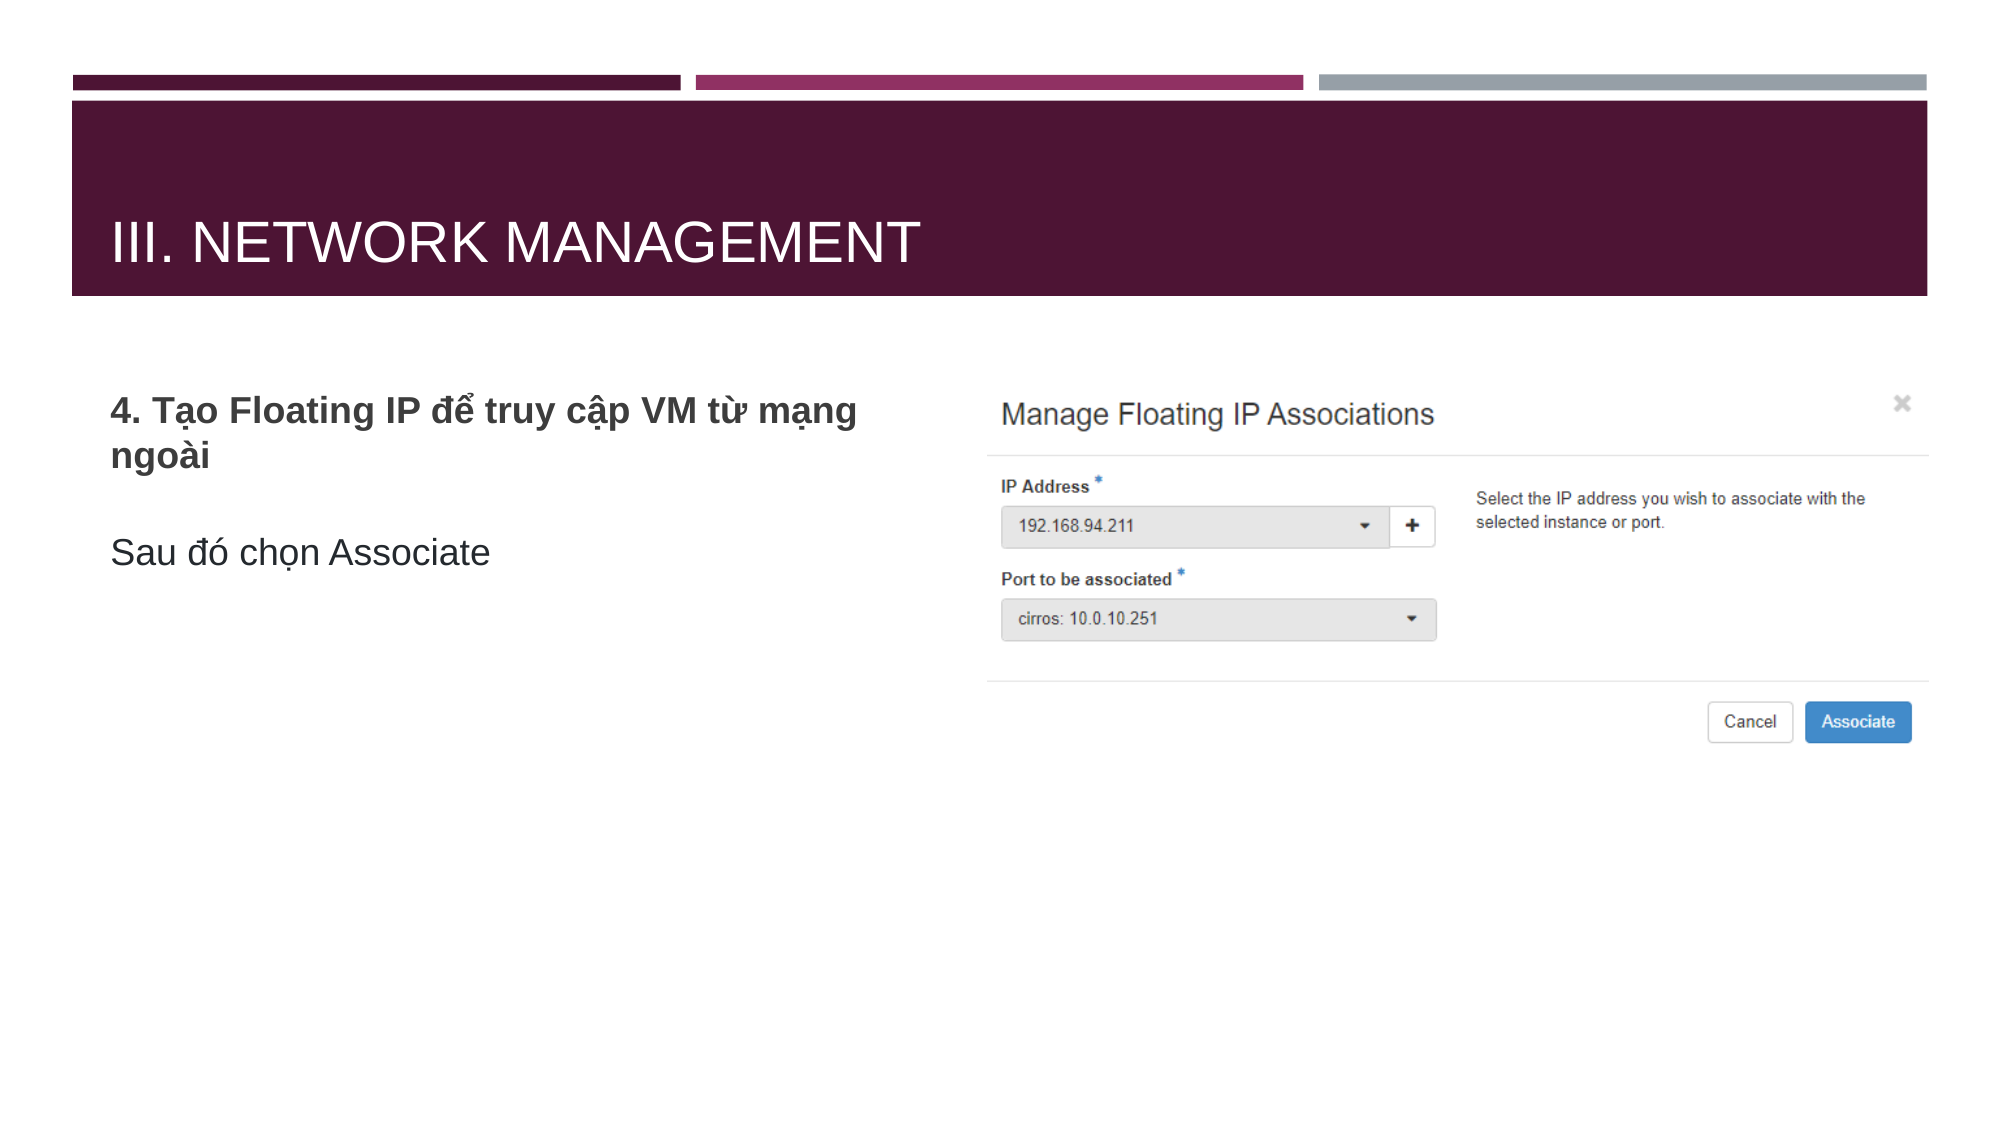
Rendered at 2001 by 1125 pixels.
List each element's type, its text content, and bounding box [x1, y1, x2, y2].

title III. NETWORK MANAGEMENT [95, 115, 1905, 282]
list 4. Tạo Floating IP để truy cập VM từ mạng ngoài Sau đó chọn Associate [95, 378, 972, 967]
picture [987, 378, 1929, 759]
